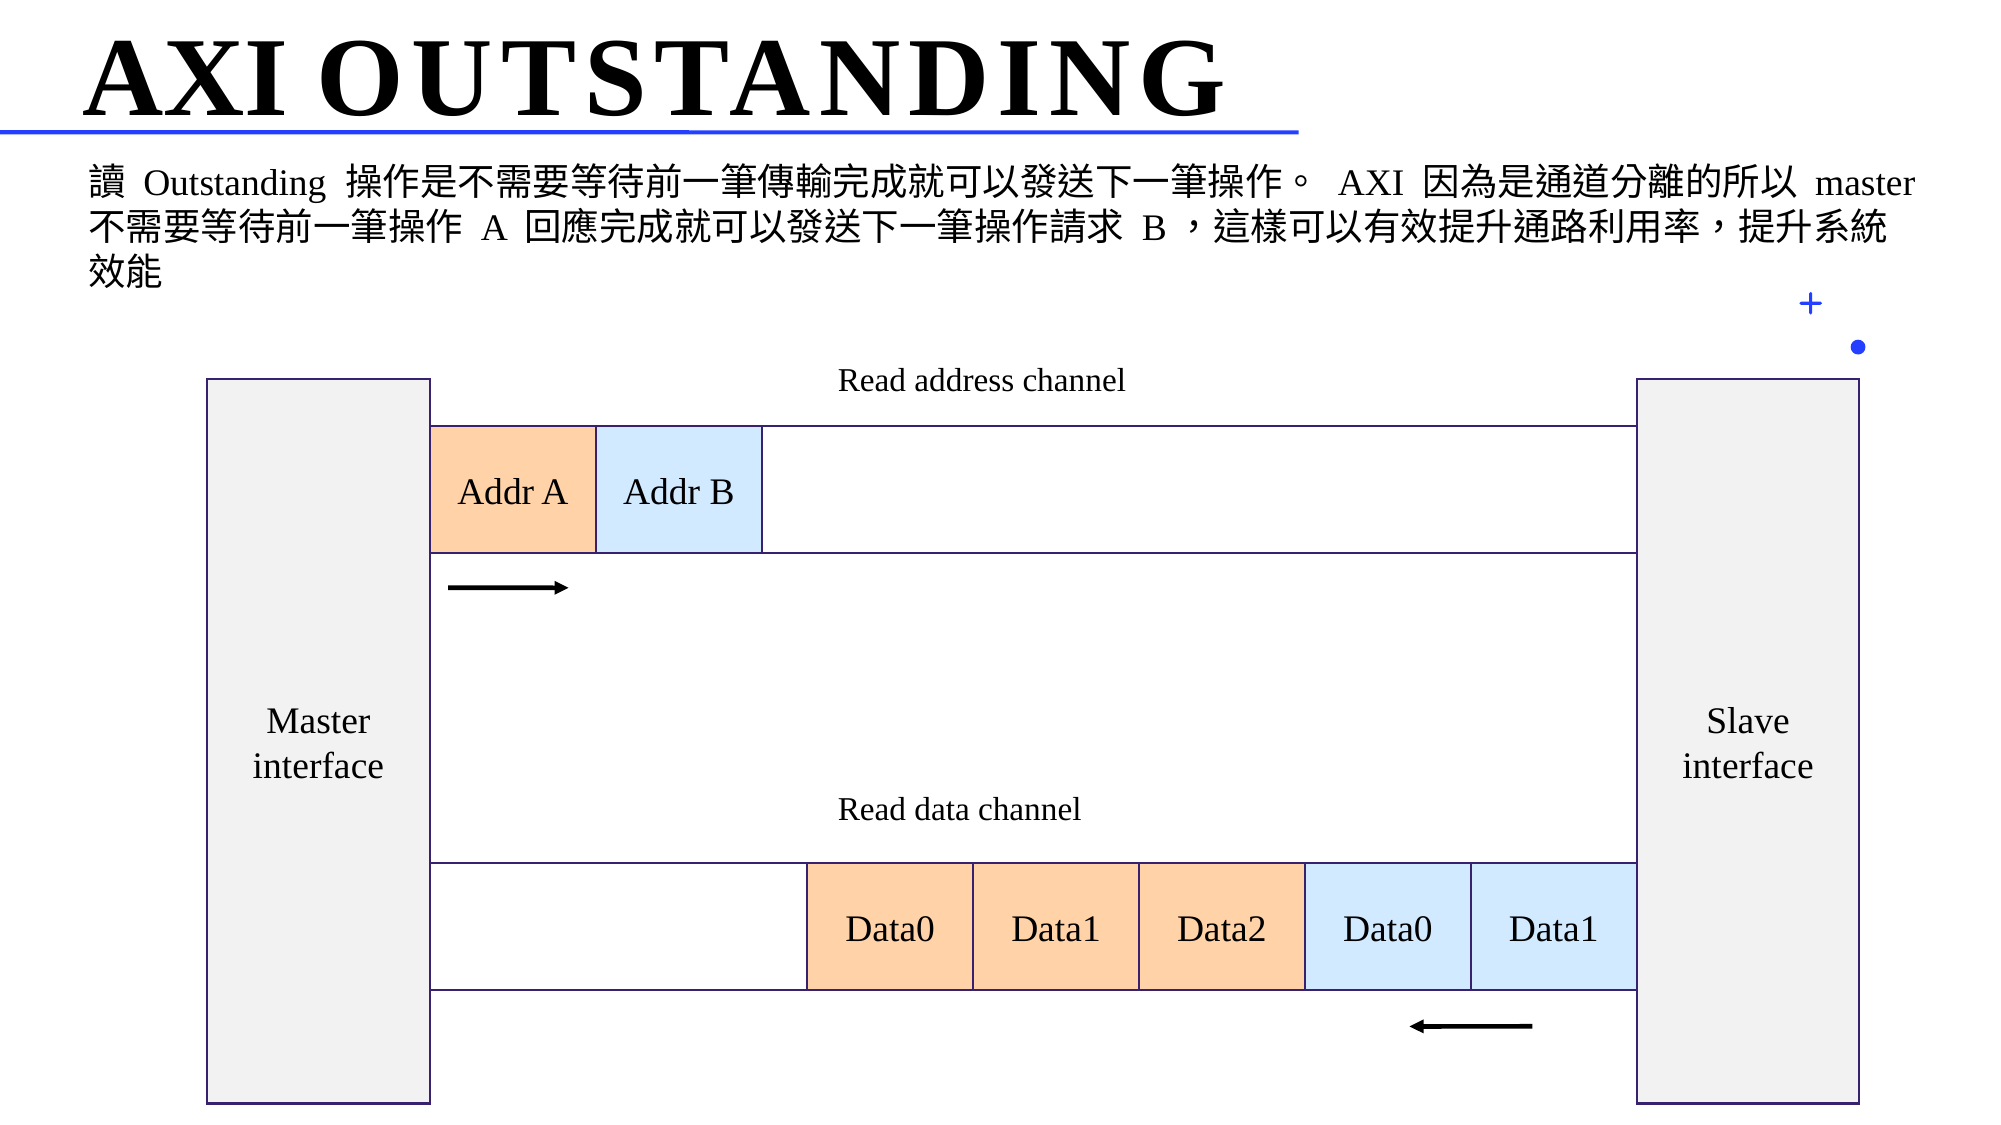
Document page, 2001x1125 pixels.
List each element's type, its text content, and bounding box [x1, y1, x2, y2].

text_box Read address channel [823, 350, 1200, 406]
text_box [429, 862, 806, 991]
text_box Data0 [806, 862, 974, 991]
text_box Addr B [595, 425, 763, 554]
text_box Data0 [1306, 862, 1472, 991]
title AXI Outstanding [67, 0, 1267, 148]
text_box Data2 [1140, 862, 1306, 991]
text_box Data1 [974, 862, 1140, 991]
text_box Read data channel [823, 779, 1200, 835]
text_box [763, 425, 1636, 554]
text_box Addr A [429, 425, 595, 554]
text_box Slave interface [1636, 378, 1860, 1105]
text_box Master interface [206, 378, 431, 1105]
text_box 讀 Outstanding 操作是不需要等待前一筆傳輸完成就可以發送下一筆操作。 AXI 因為是通道分離的所以 master 不需要等待前一筆操作 A 回應完成就可以發送下一筆操作請求 B，這樣可以有效提升通路利用率，提升系統效能 [73, 150, 1936, 301]
text_box Data1 [1472, 862, 1638, 991]
